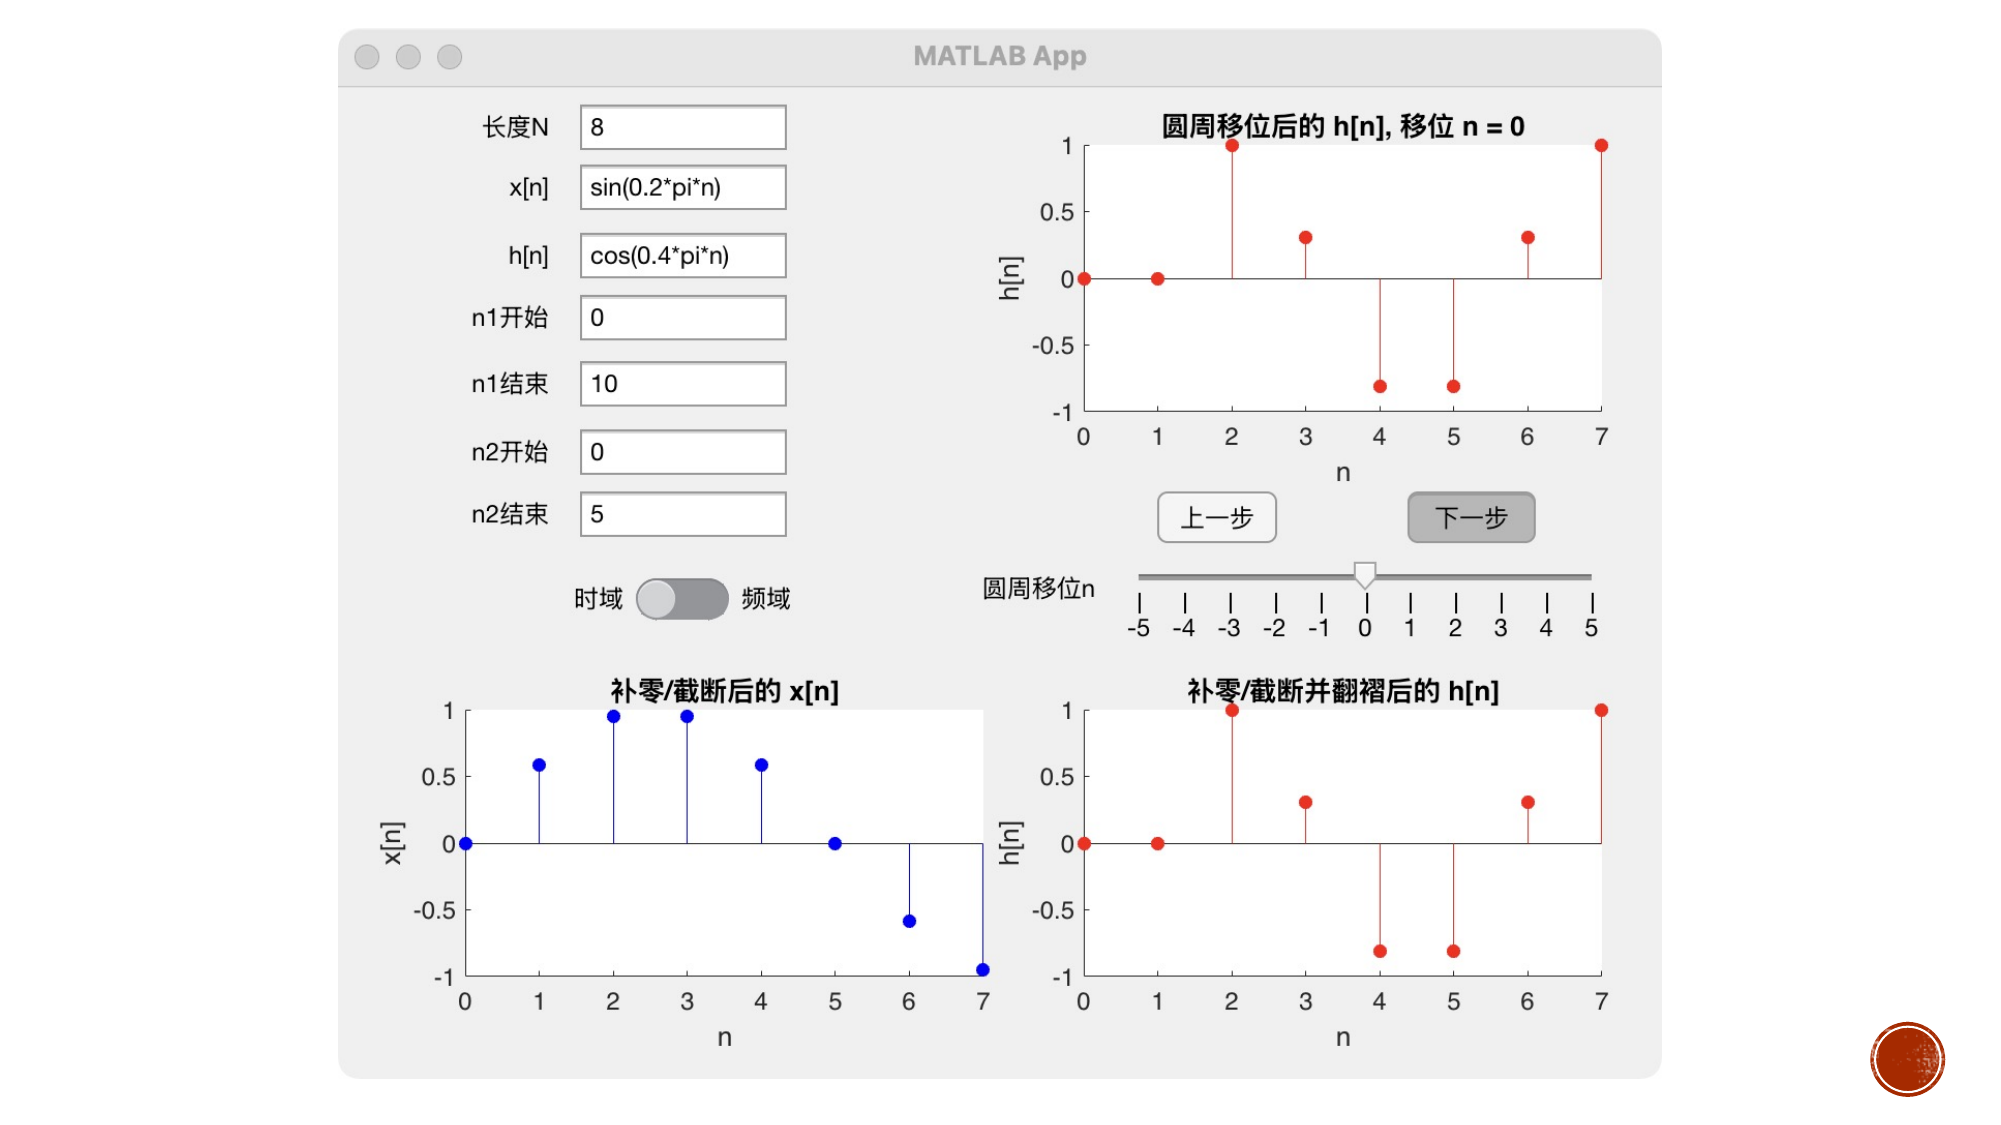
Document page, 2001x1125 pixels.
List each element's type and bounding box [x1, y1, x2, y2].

list [342, 32, 1657, 1076]
